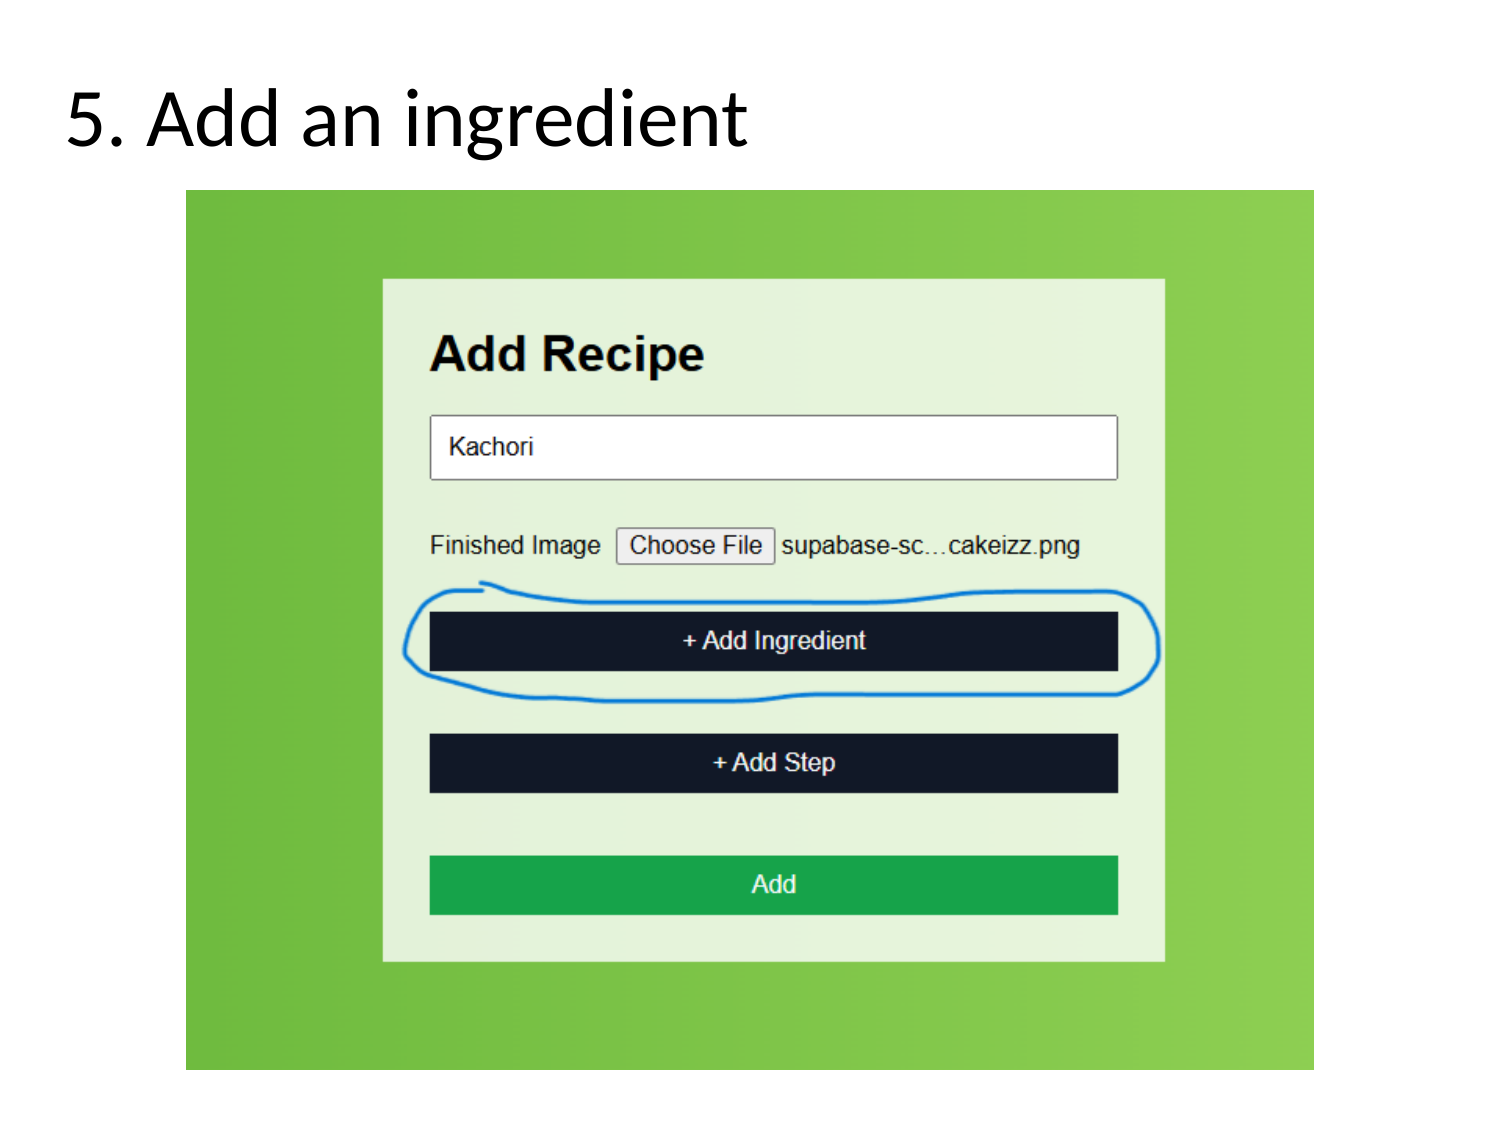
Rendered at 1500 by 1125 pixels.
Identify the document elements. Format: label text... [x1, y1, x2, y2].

text_box 5. Add an ingredient [49, 55, 1346, 171]
picture [186, 189, 1314, 1070]
